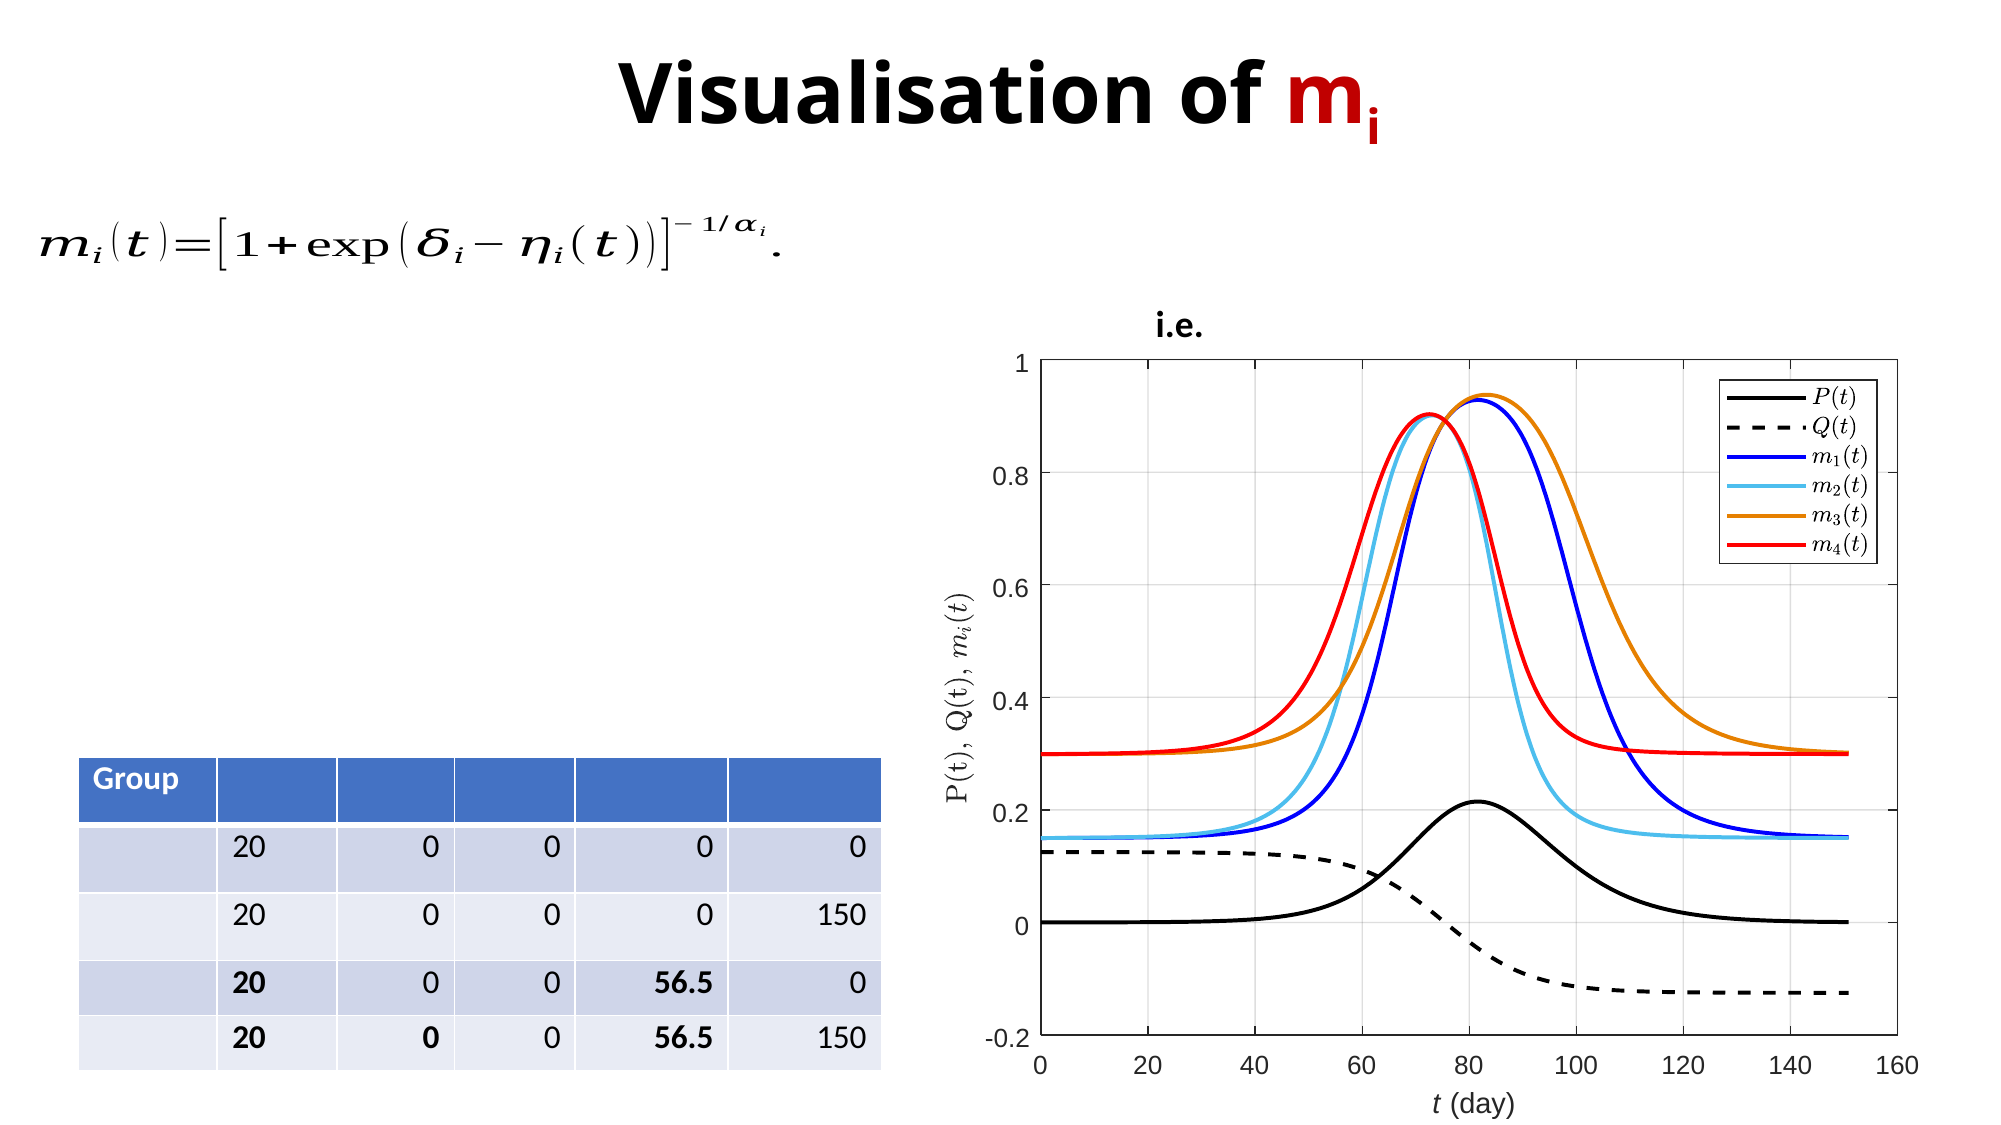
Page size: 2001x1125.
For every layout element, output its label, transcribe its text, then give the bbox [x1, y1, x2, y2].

picture [897, 298, 2000, 1125]
text_box Visualisation of mi [137, 33, 1863, 152]
